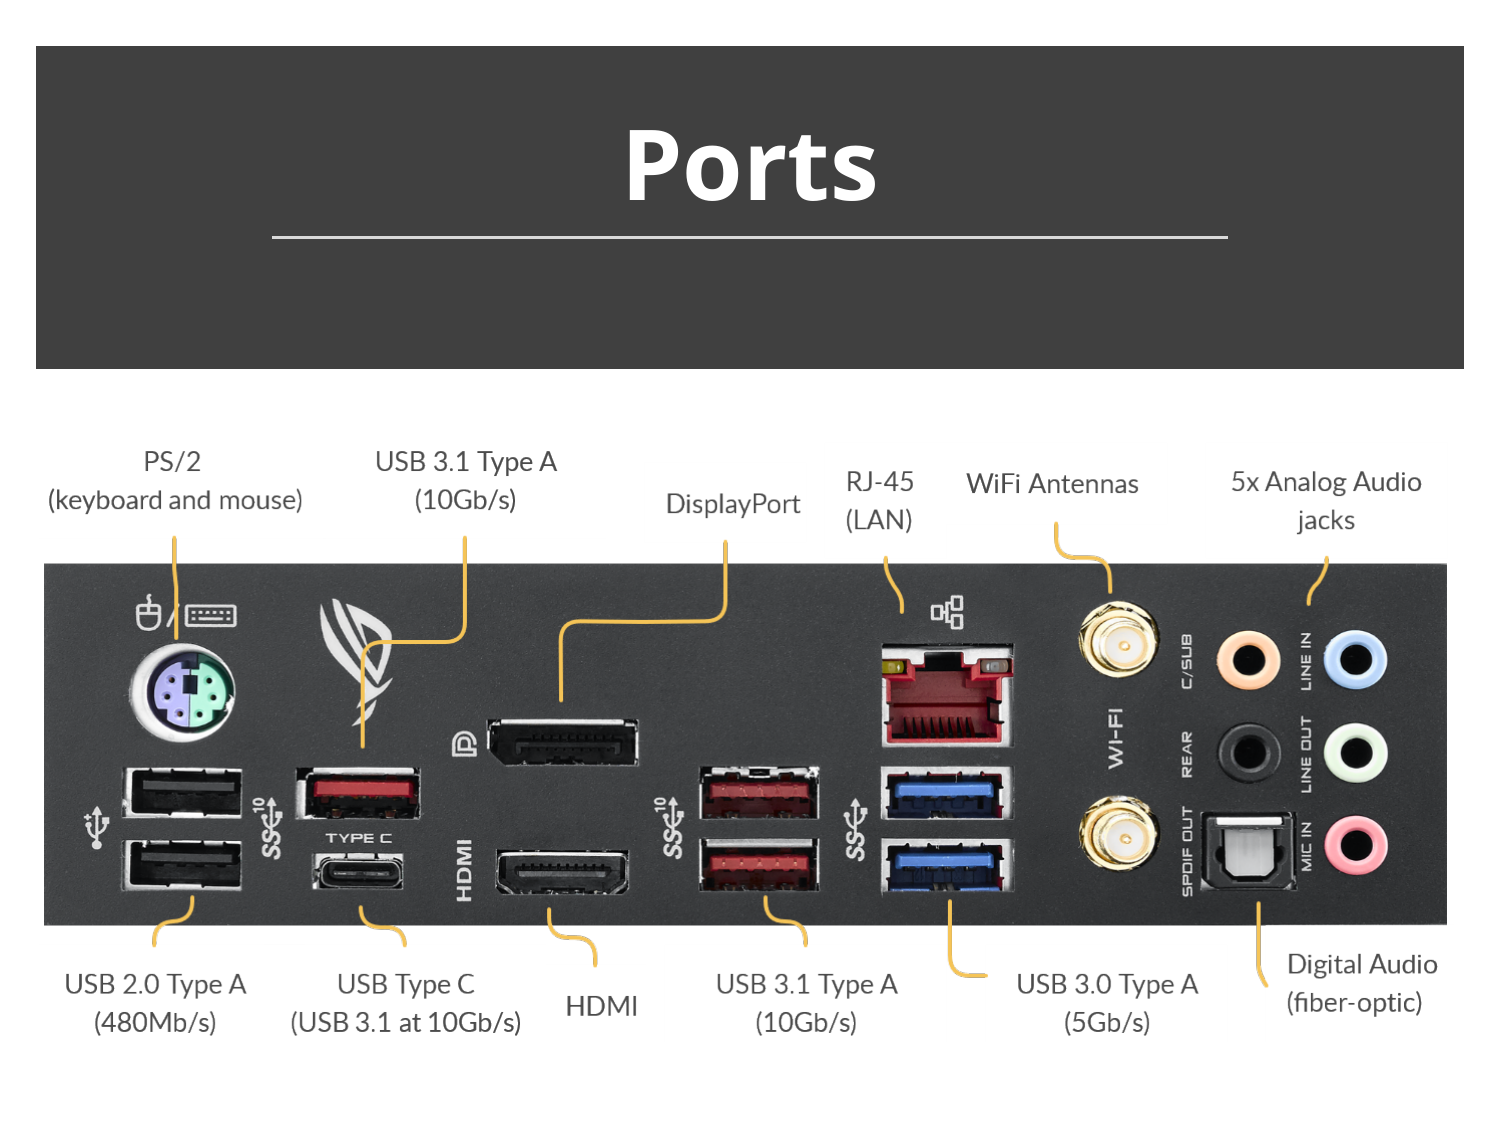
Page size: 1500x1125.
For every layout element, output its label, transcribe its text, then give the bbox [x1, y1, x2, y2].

text_box [46, 55, 1455, 360]
picture [39, 437, 1454, 1042]
title Ports [64, 76, 1436, 230]
